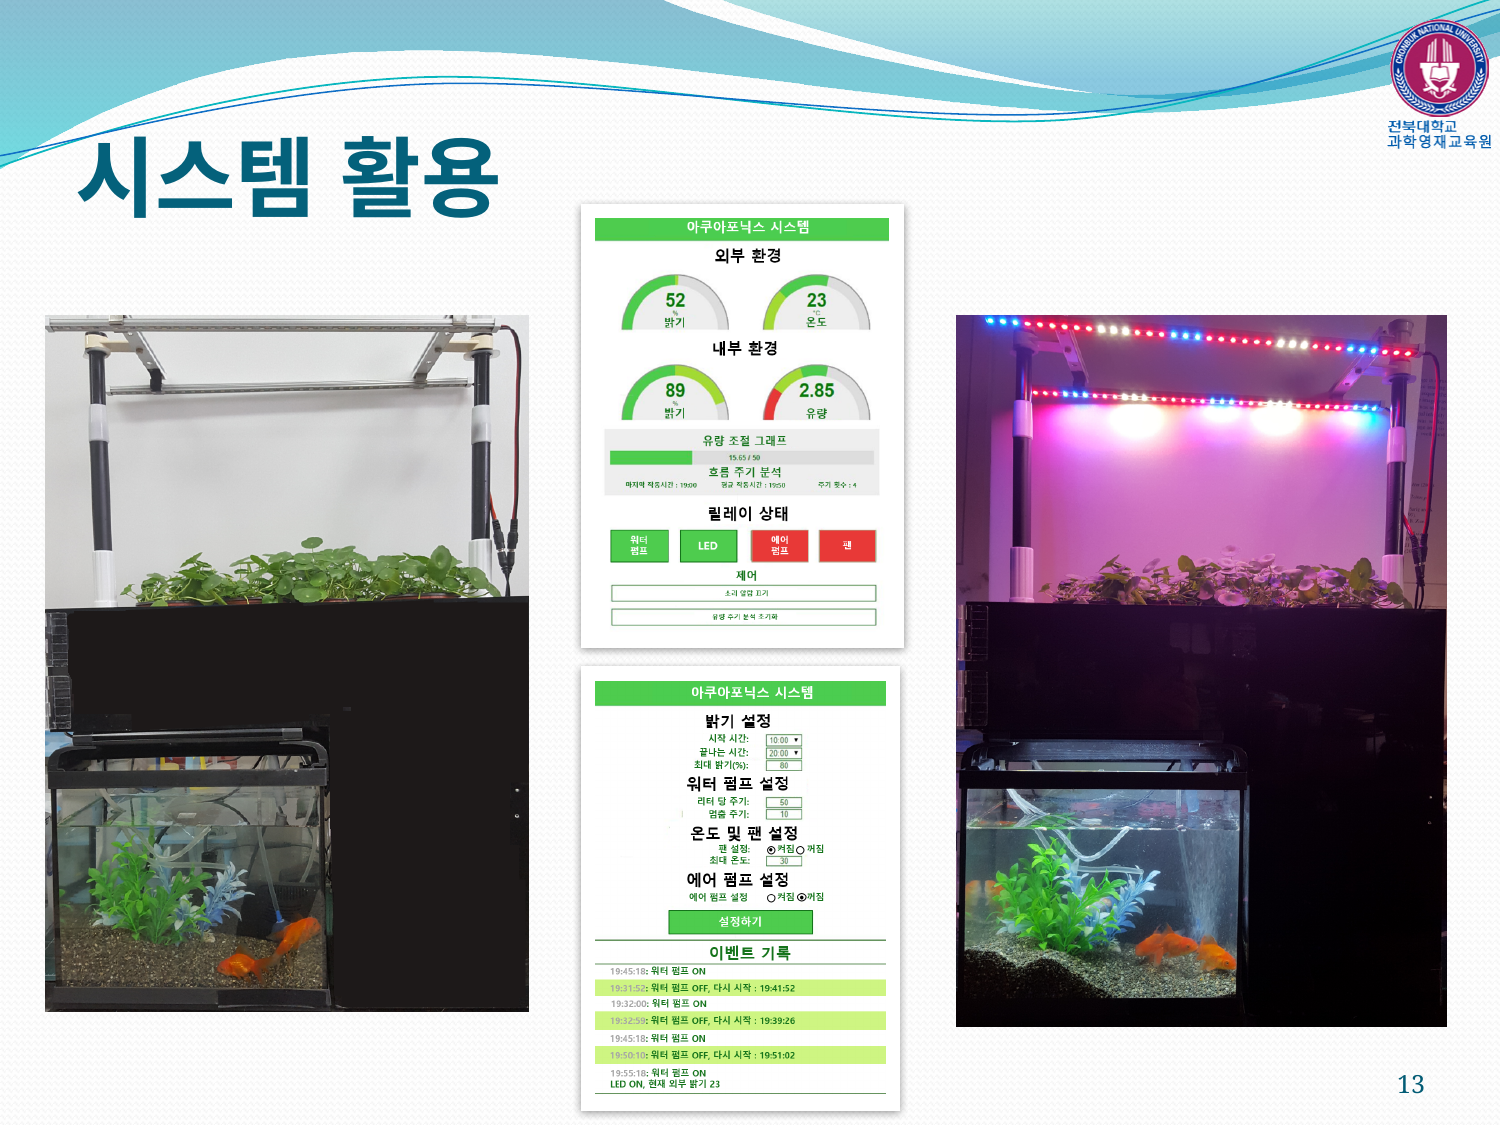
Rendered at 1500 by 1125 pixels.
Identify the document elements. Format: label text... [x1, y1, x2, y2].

title 시스템 활용 [75, 115, 1425, 303]
picture [1387, 19, 1491, 149]
slide_number 13 [1299, 1042, 1425, 1103]
picture [594, 217, 890, 634]
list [45, 314, 529, 1012]
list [955, 314, 1448, 1027]
picture [594, 680, 886, 1097]
